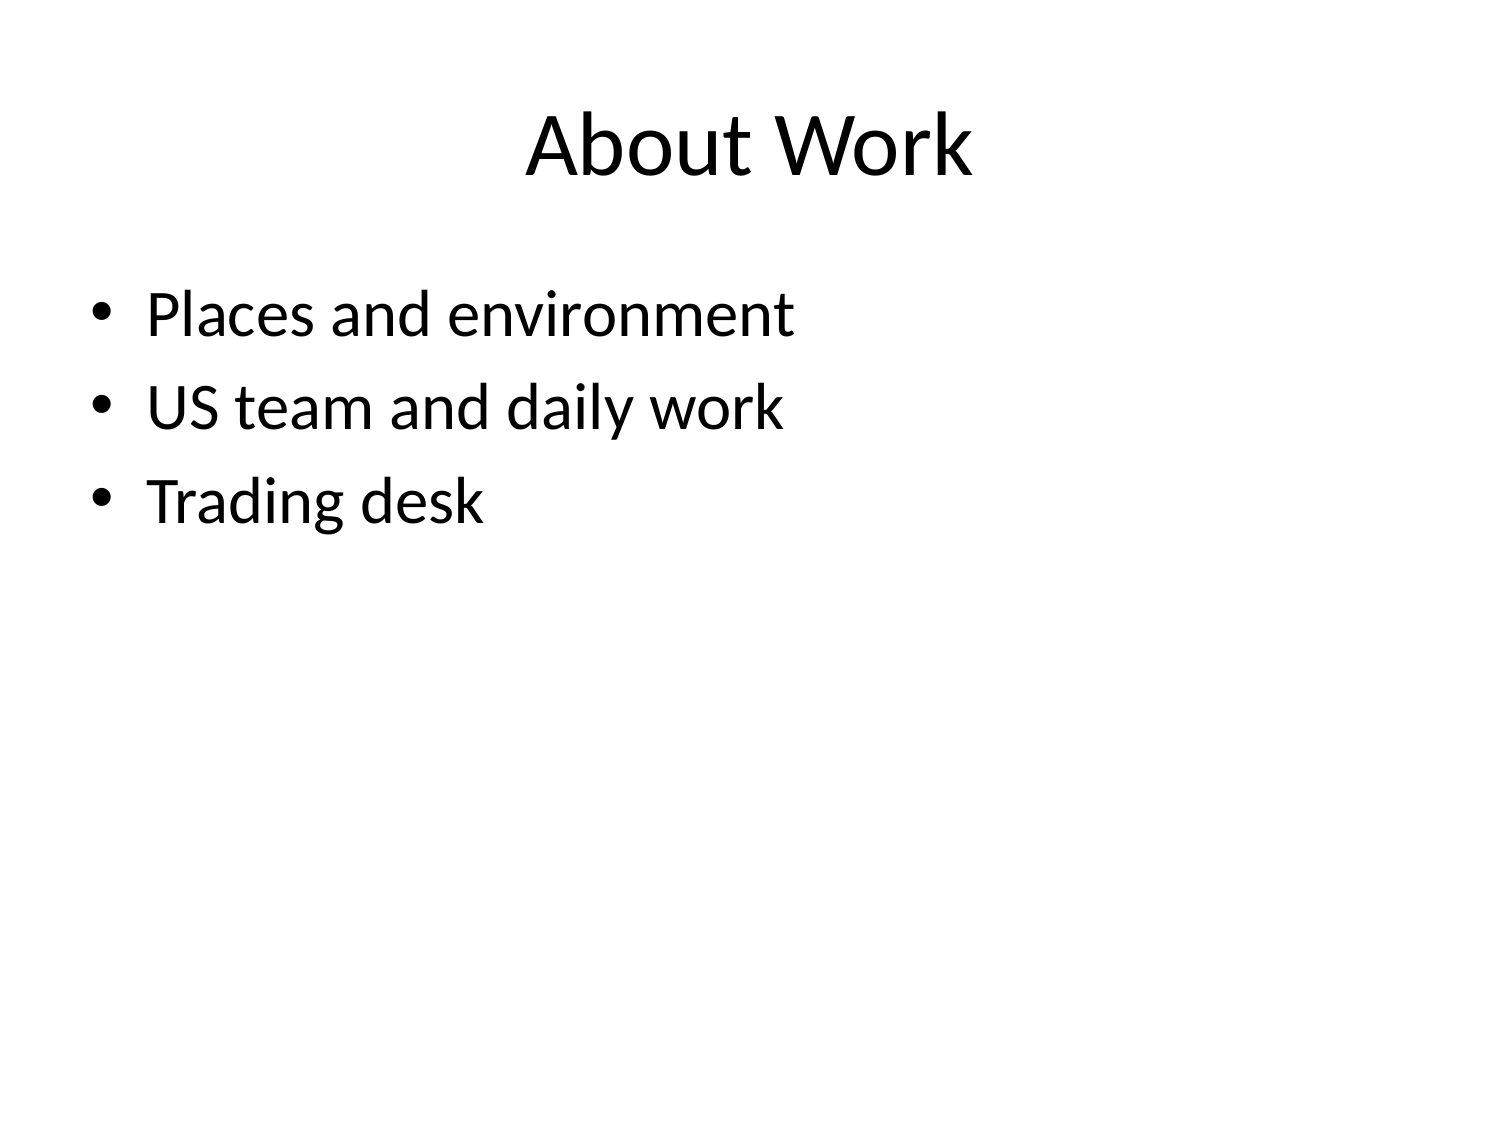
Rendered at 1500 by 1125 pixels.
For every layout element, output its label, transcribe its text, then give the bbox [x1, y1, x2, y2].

title About Work [75, 45, 1425, 233]
list Places and environment US team and daily work Trading desk [75, 262, 1425, 1005]
